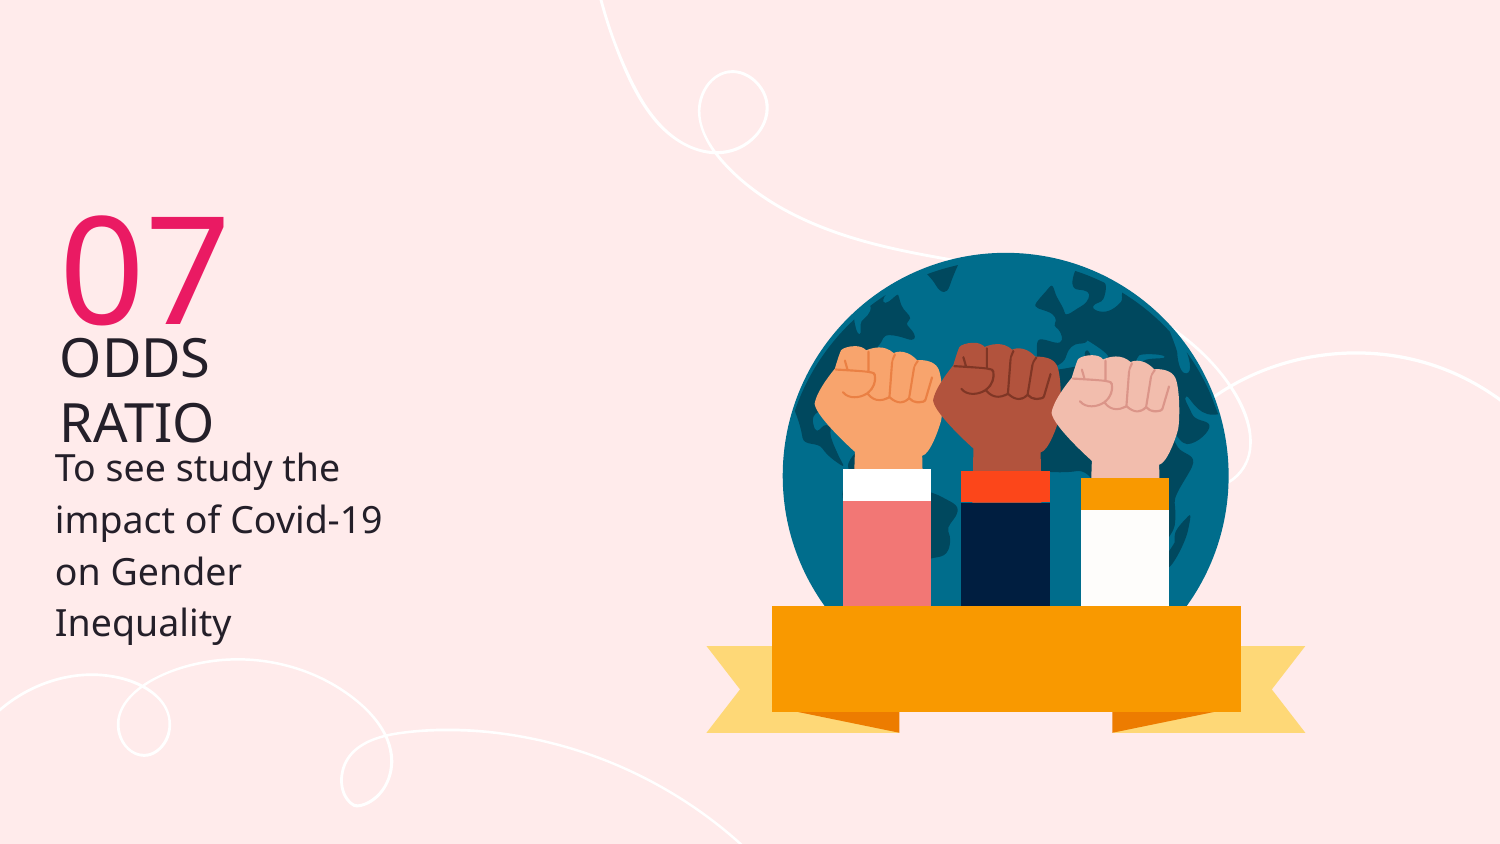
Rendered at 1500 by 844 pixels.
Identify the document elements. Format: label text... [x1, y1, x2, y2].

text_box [706, 252, 1306, 734]
subtitle To see study the impact of Covid-19 on Gender Inequality [39, 422, 408, 589]
title 07 [44, 189, 355, 370]
title ODDS RATIO [44, 370, 320, 422]
